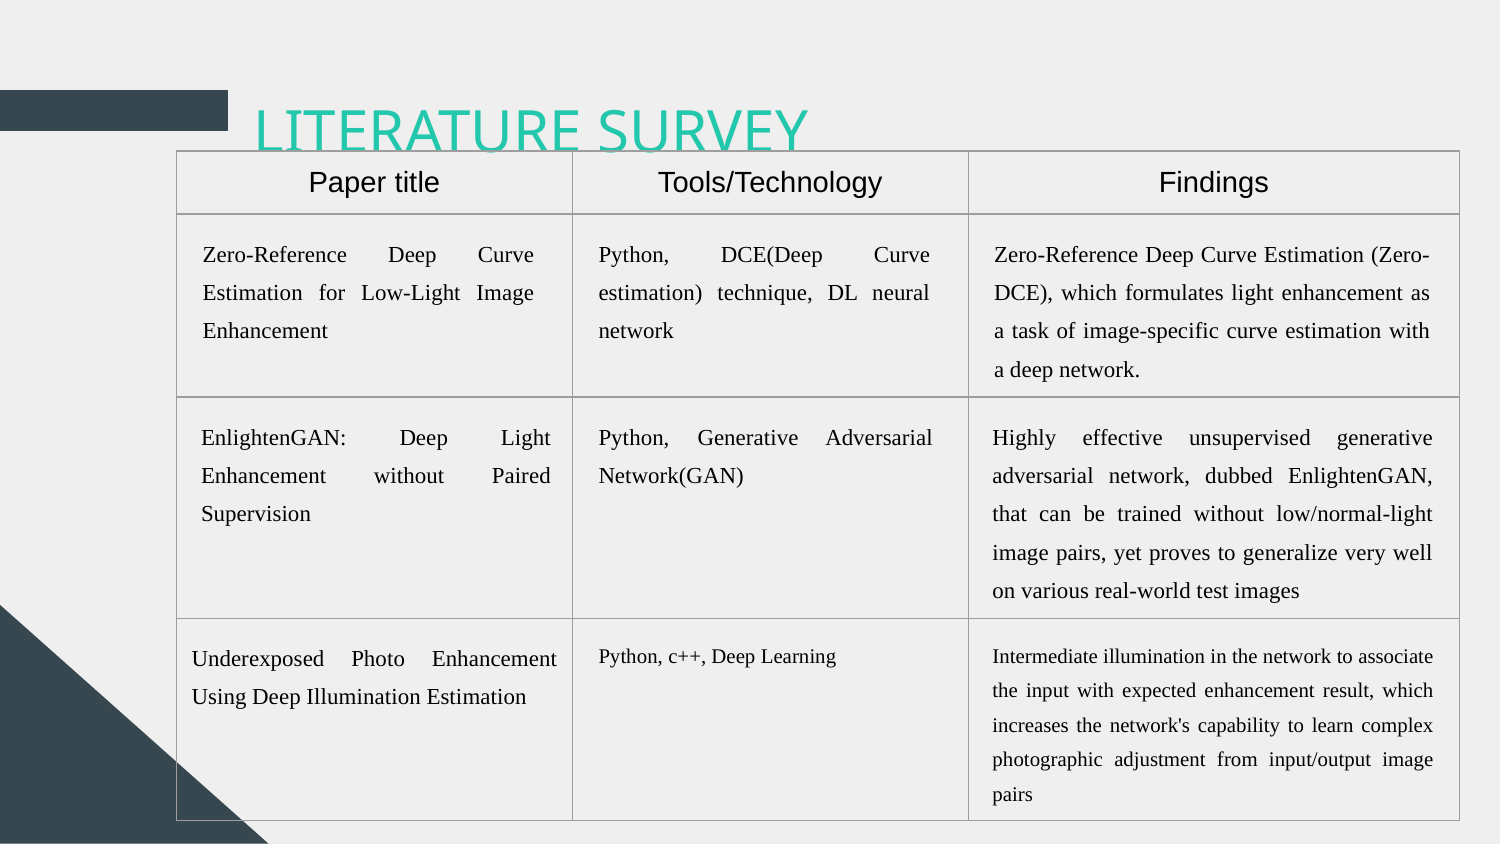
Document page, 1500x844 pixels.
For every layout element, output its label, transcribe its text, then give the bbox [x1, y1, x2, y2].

table_header Paper title [177, 152, 572, 213]
table_cell Python, Generative Adversarial Network(GAN) [573, 398, 968, 618]
table_header Findings [969, 152, 1459, 213]
table_header Tools/Technology [573, 152, 968, 213]
table_cell EnlightenGAN: Deep Light Enhancement without Paired Supervision [177, 398, 572, 618]
table_cell Highly effective unsupervised generative adversarial network, dubbed EnlightenGAN, that can be trained without low/normal-light image pairs, yet proves to generalize very well on various real-world test images [969, 398, 1459, 618]
table_cell Zero-Reference Deep Curve Estimation for Low-Light Image Enhancement [177, 215, 572, 396]
table_cell Intermediate illumination in the network to associate the input with expected enhancement result, which increases the network's capability to learn complex photographic adjustment from input/output image pairs [969, 619, 1459, 820]
table_cell Zero-Reference Deep Curve Estimation (Zero-DCE), which formulates light enhancement as a task of image-specific curve estimation with a deep network. [969, 215, 1459, 396]
table_cell Underexposed Photo Enhancement Using Deep Illumination Estimation [177, 619, 572, 820]
table_cell Python, c++, Deep Learning [573, 619, 968, 820]
title LITERATURE SURVEY [238, 68, 1431, 150]
table_cell Python, DCE(Deep Curve estimation) technique, DL neural network [573, 215, 968, 396]
